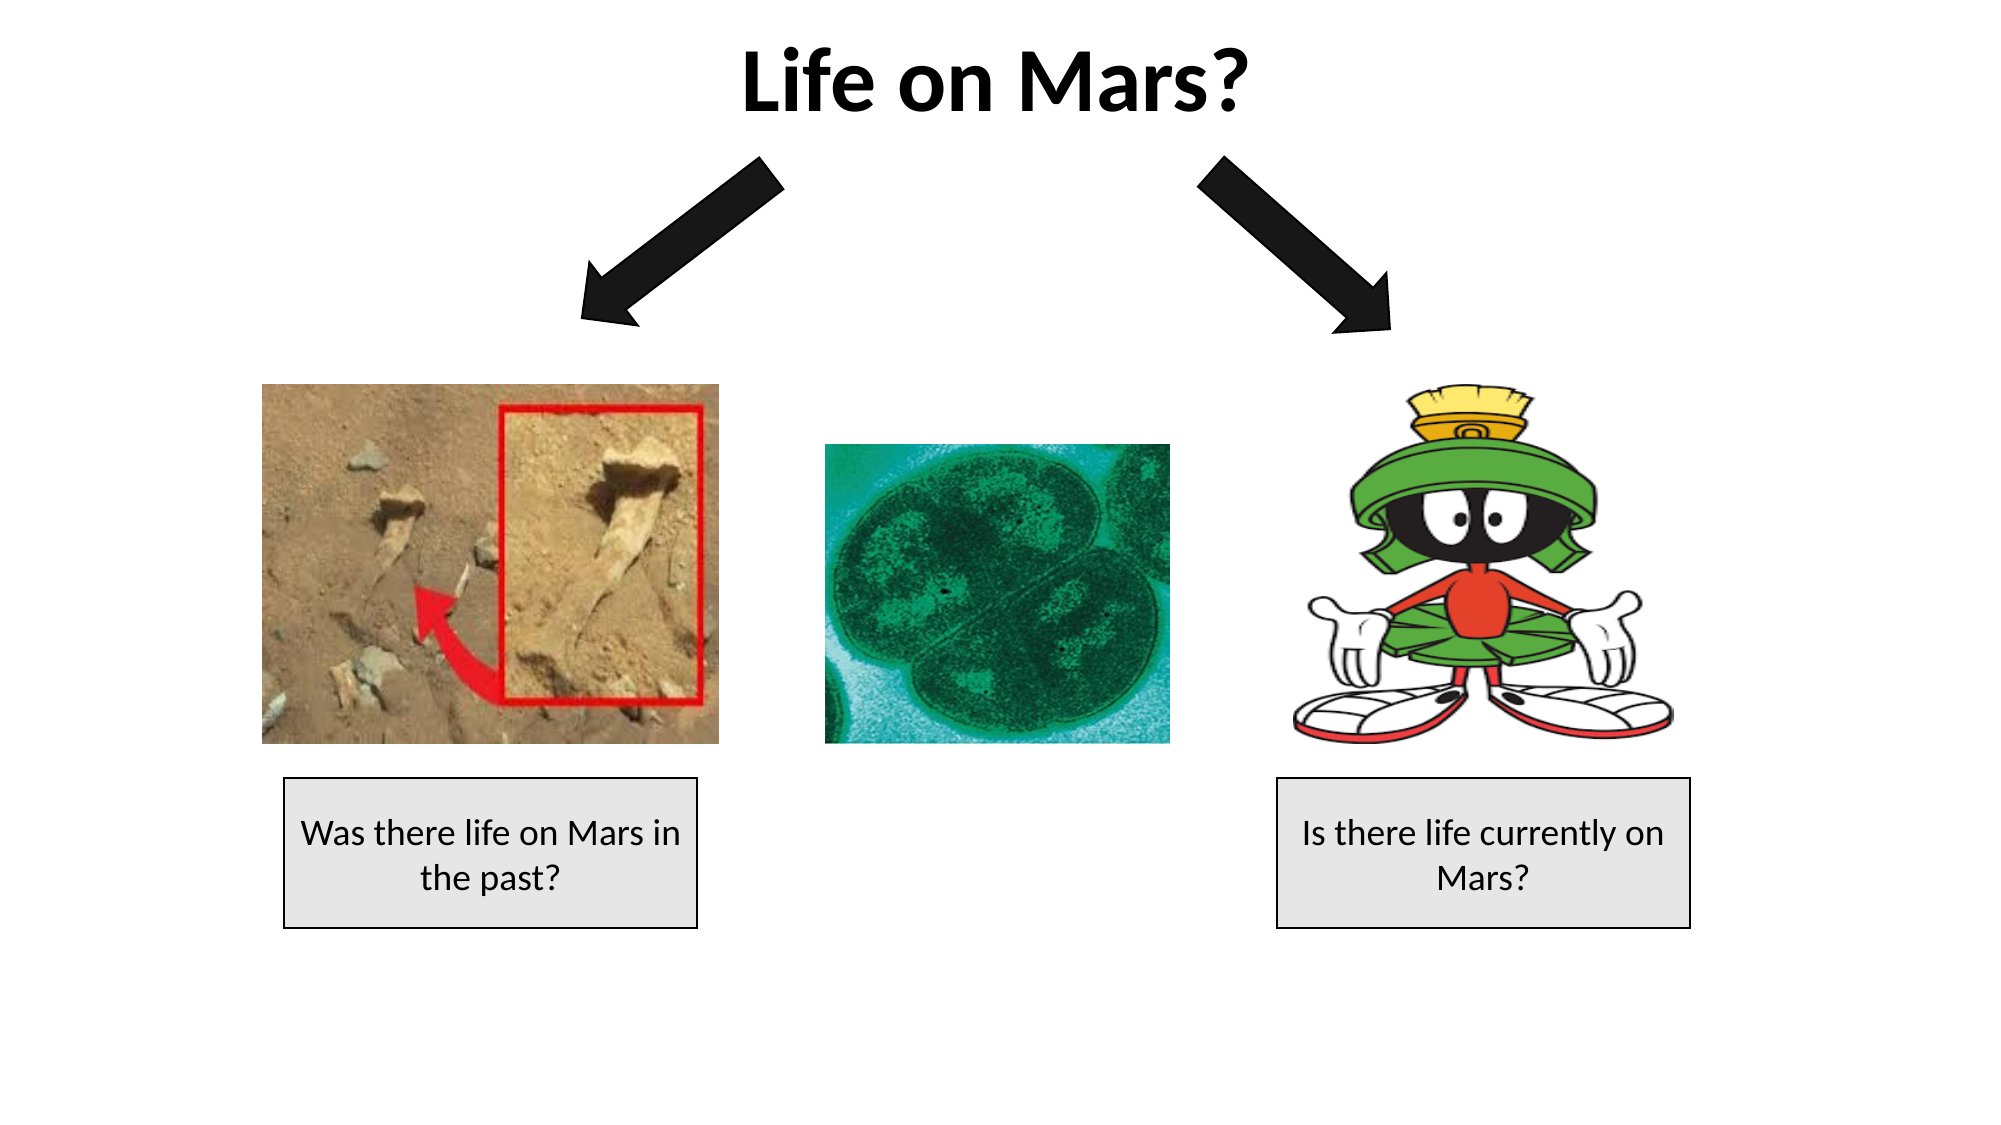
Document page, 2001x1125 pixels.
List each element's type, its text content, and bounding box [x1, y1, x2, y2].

text_box [1196, 155, 1391, 334]
text_box Was there life on Mars in the past? [283, 777, 698, 929]
title Life on Mars? [134, 29, 1860, 134]
picture [262, 384, 719, 744]
text_box [580, 156, 785, 327]
text_box Is there life currently on Mars? [1276, 777, 1691, 929]
picture [825, 444, 1170, 744]
picture [1293, 384, 1674, 744]
